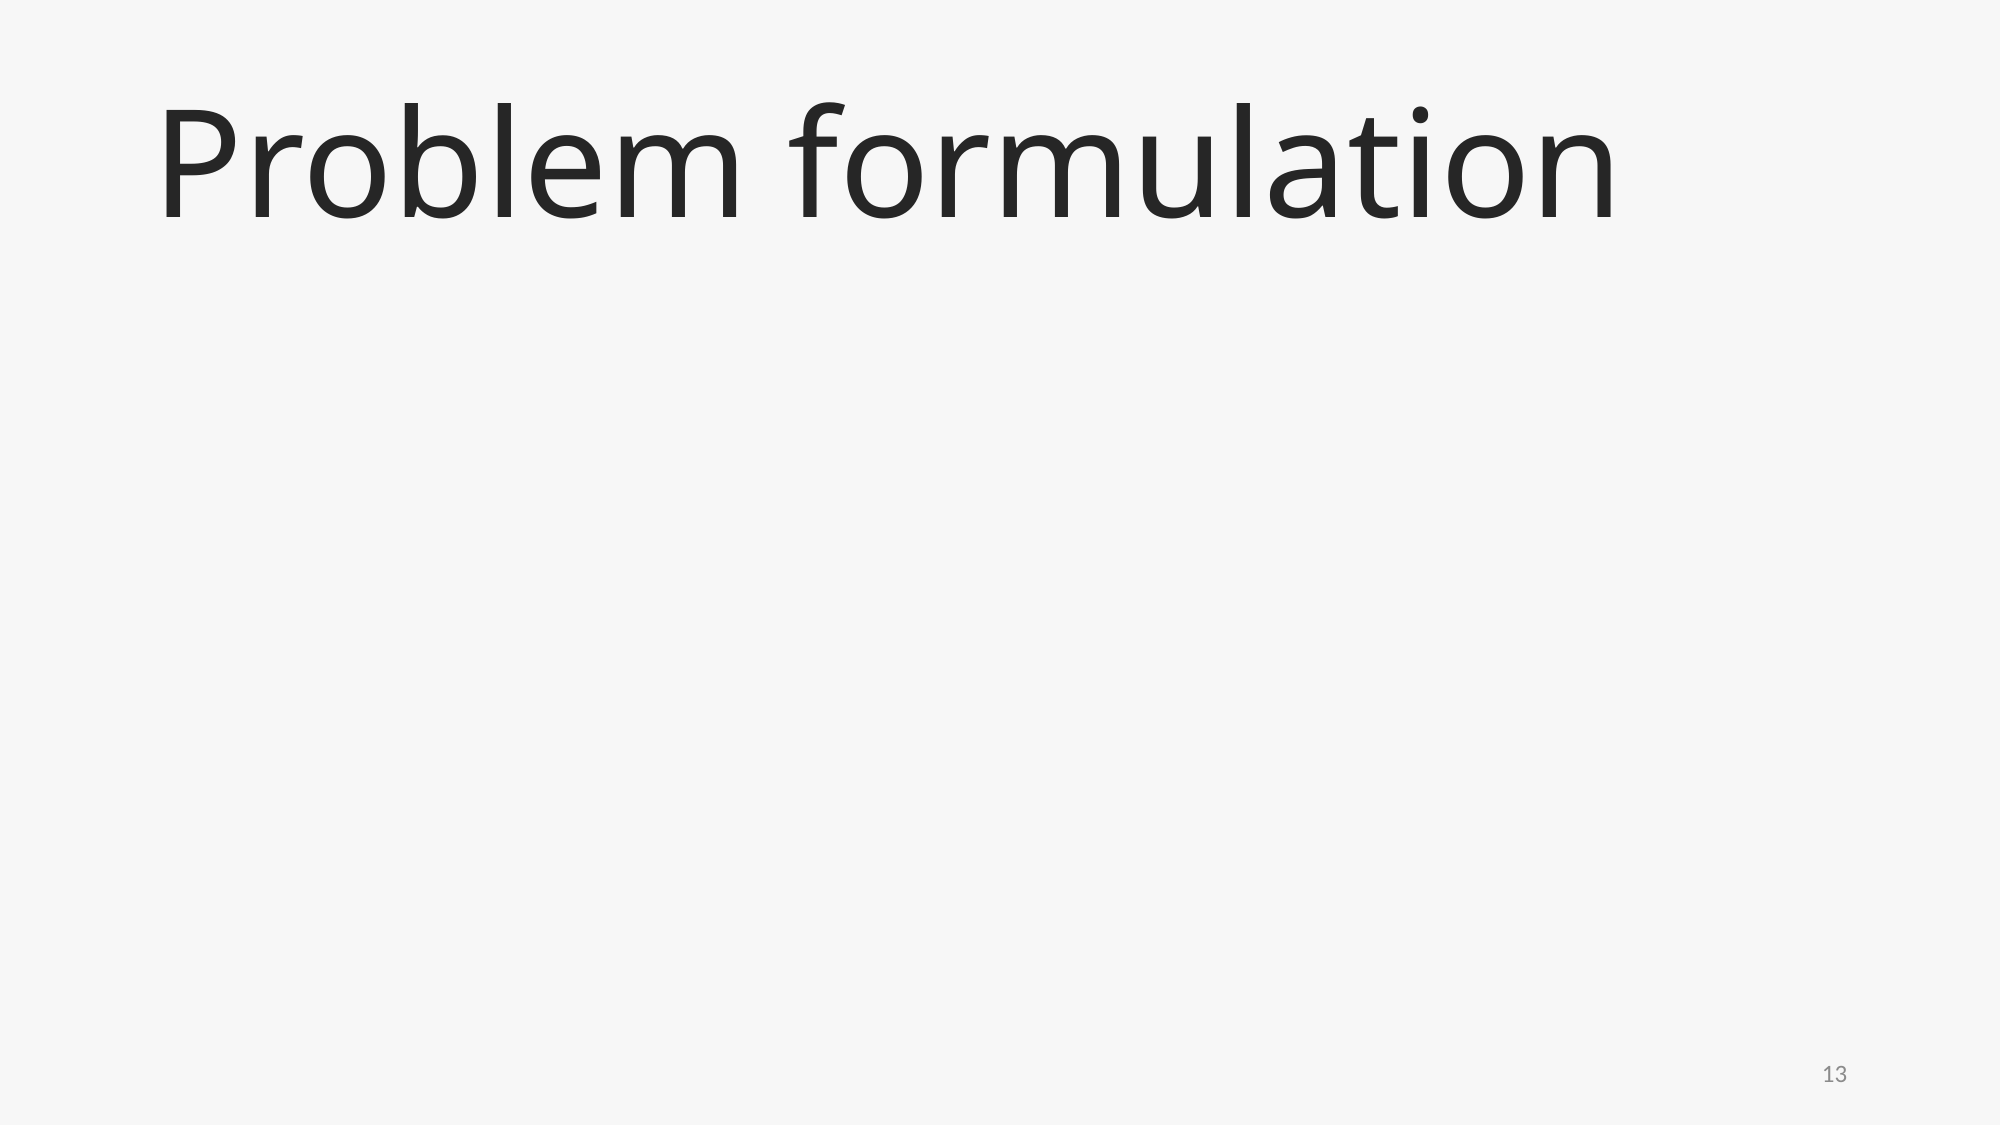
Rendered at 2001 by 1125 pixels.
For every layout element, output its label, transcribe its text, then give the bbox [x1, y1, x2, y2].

title Problem formulation [137, 59, 1863, 278]
slide_number 13 [1412, 1042, 1863, 1103]
